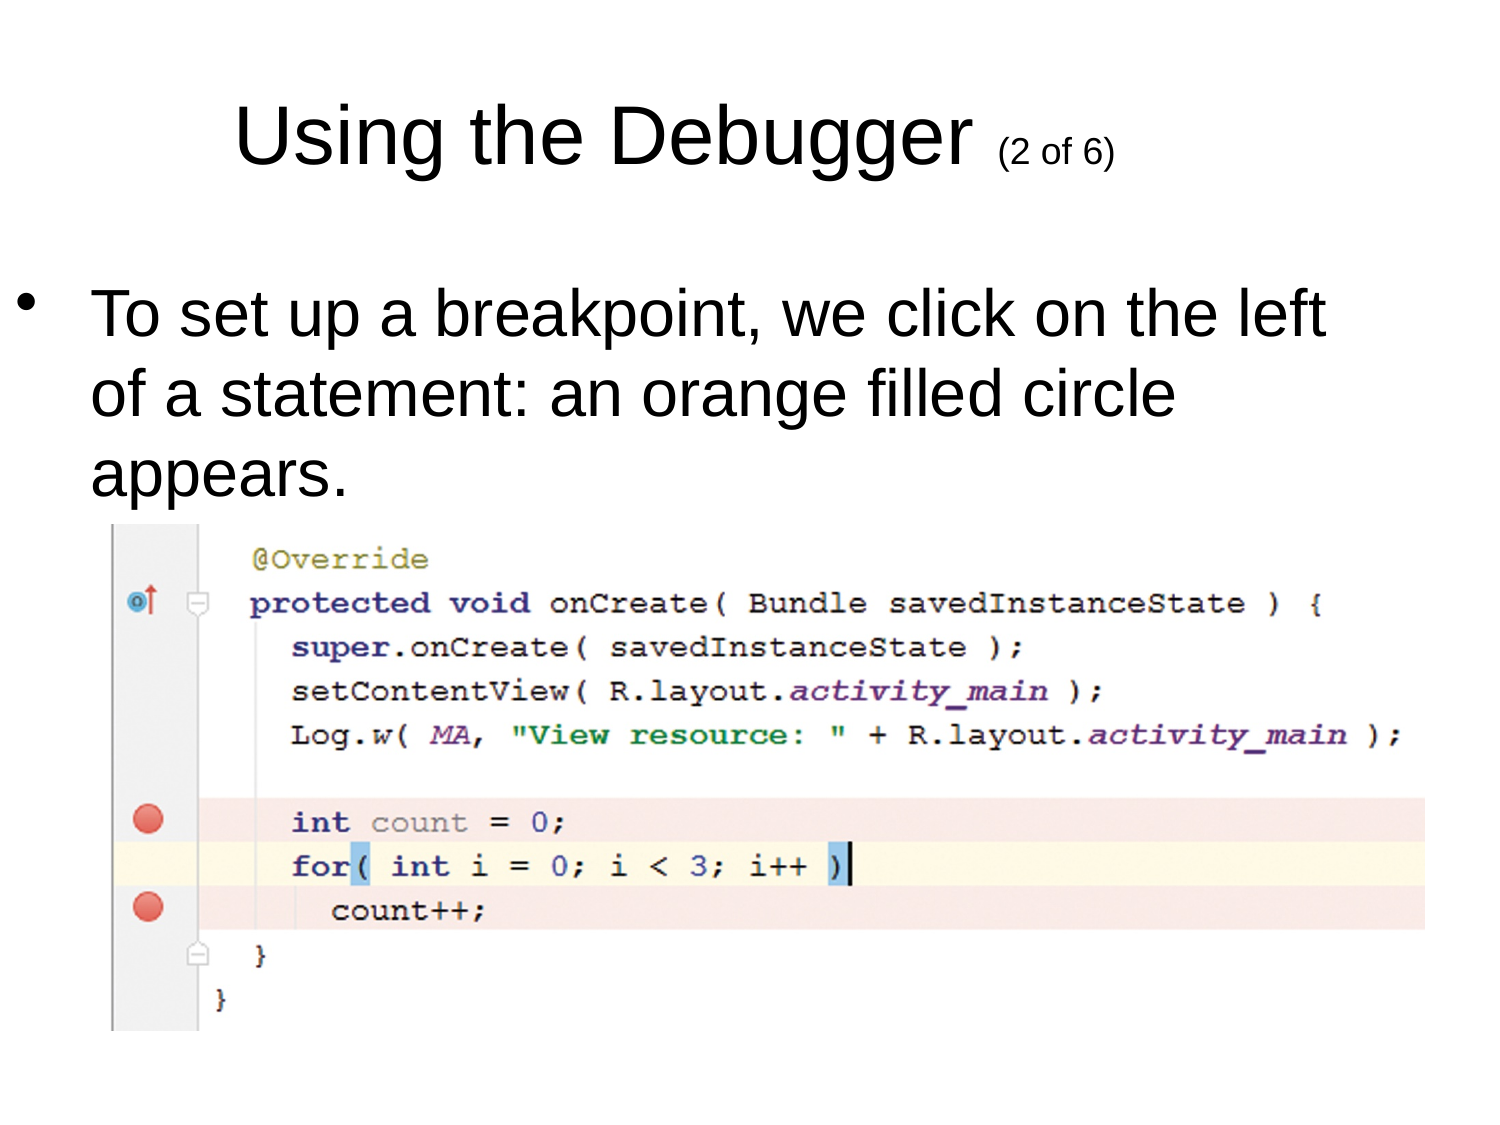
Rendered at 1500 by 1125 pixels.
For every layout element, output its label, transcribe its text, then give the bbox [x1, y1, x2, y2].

title Using the Debugger (2 of 6) [0, 37, 1350, 225]
picture [109, 524, 1426, 1032]
list To set up a breakpoint, we click on the left of a statement: an orange filled circle appears. [0, 262, 1350, 938]
